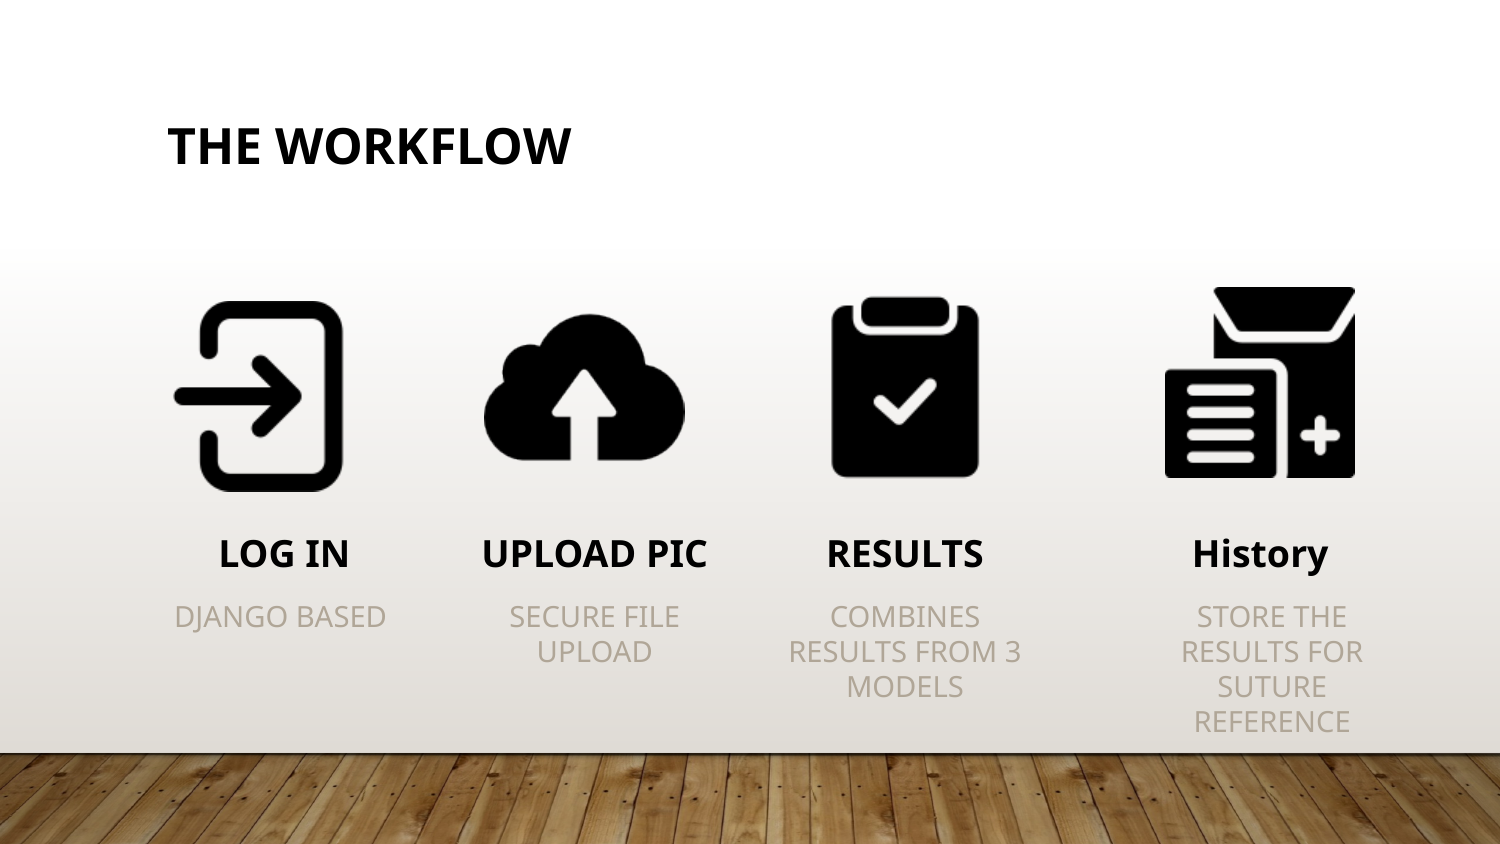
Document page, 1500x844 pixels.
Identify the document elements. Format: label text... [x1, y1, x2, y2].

title Upload pic [457, 500, 732, 583]
picture [804, 287, 1006, 489]
subtitle DJANGO BASED [147, 583, 422, 774]
text_box History [1123, 500, 1398, 591]
title Log in [147, 500, 422, 583]
picture [0, 753, 1500, 844]
text_box STORE THE RESULTS FOR SUTURE REFERENCE [1135, 583, 1410, 774]
subtitle COMBINES RESULTS FROM 3 MODELS [768, 583, 1043, 774]
subtitle SECURE FILE UPLOAD [457, 583, 732, 774]
picture [163, 301, 354, 492]
picture [1165, 287, 1356, 478]
picture [484, 287, 686, 489]
title THE WORKFLOW [152, 106, 912, 261]
title Results [768, 500, 1043, 583]
